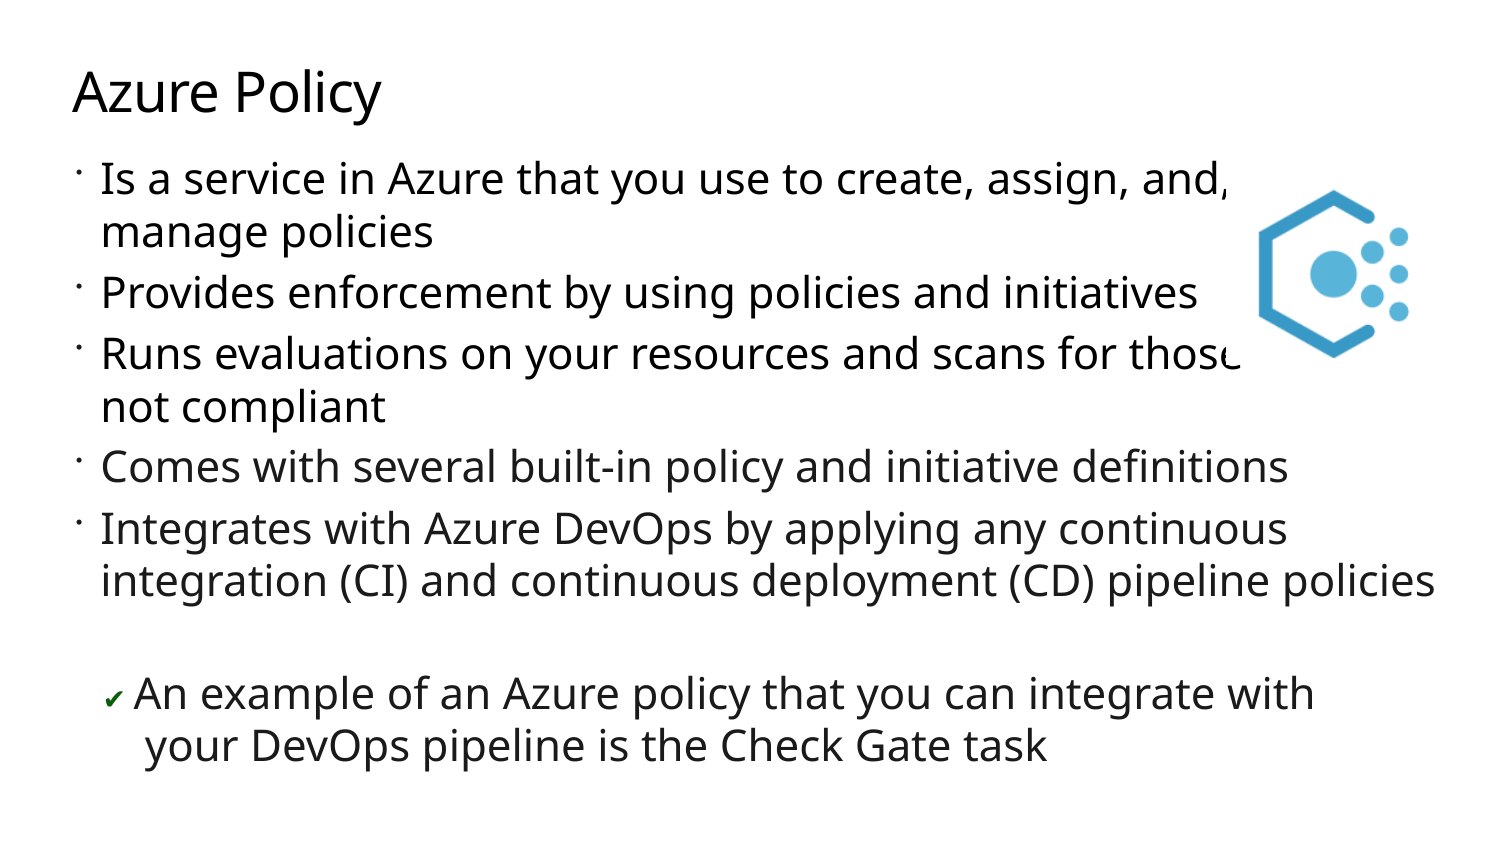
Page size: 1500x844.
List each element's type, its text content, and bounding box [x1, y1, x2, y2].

text_box ✔️ An example of an Azure policy that you can integrate with your DevOps pipeline is the Check Gate task [87, 658, 1386, 778]
text_box Comes with several built-in policy and initiative definitions Integrates with Azure DevOps by applying any continuous integration (CI) and continuous deployment (CD) pipeline policies [72, 439, 1459, 606]
list Is a service in Azure that you use to create, assign, and, manage policies Provides enforcement by using policies and initiatives Runs evaluations on your resources and scans for those not compliant [72, 150, 1252, 438]
title Azure Policy [72, 56, 1428, 125]
picture [1225, 179, 1428, 365]
